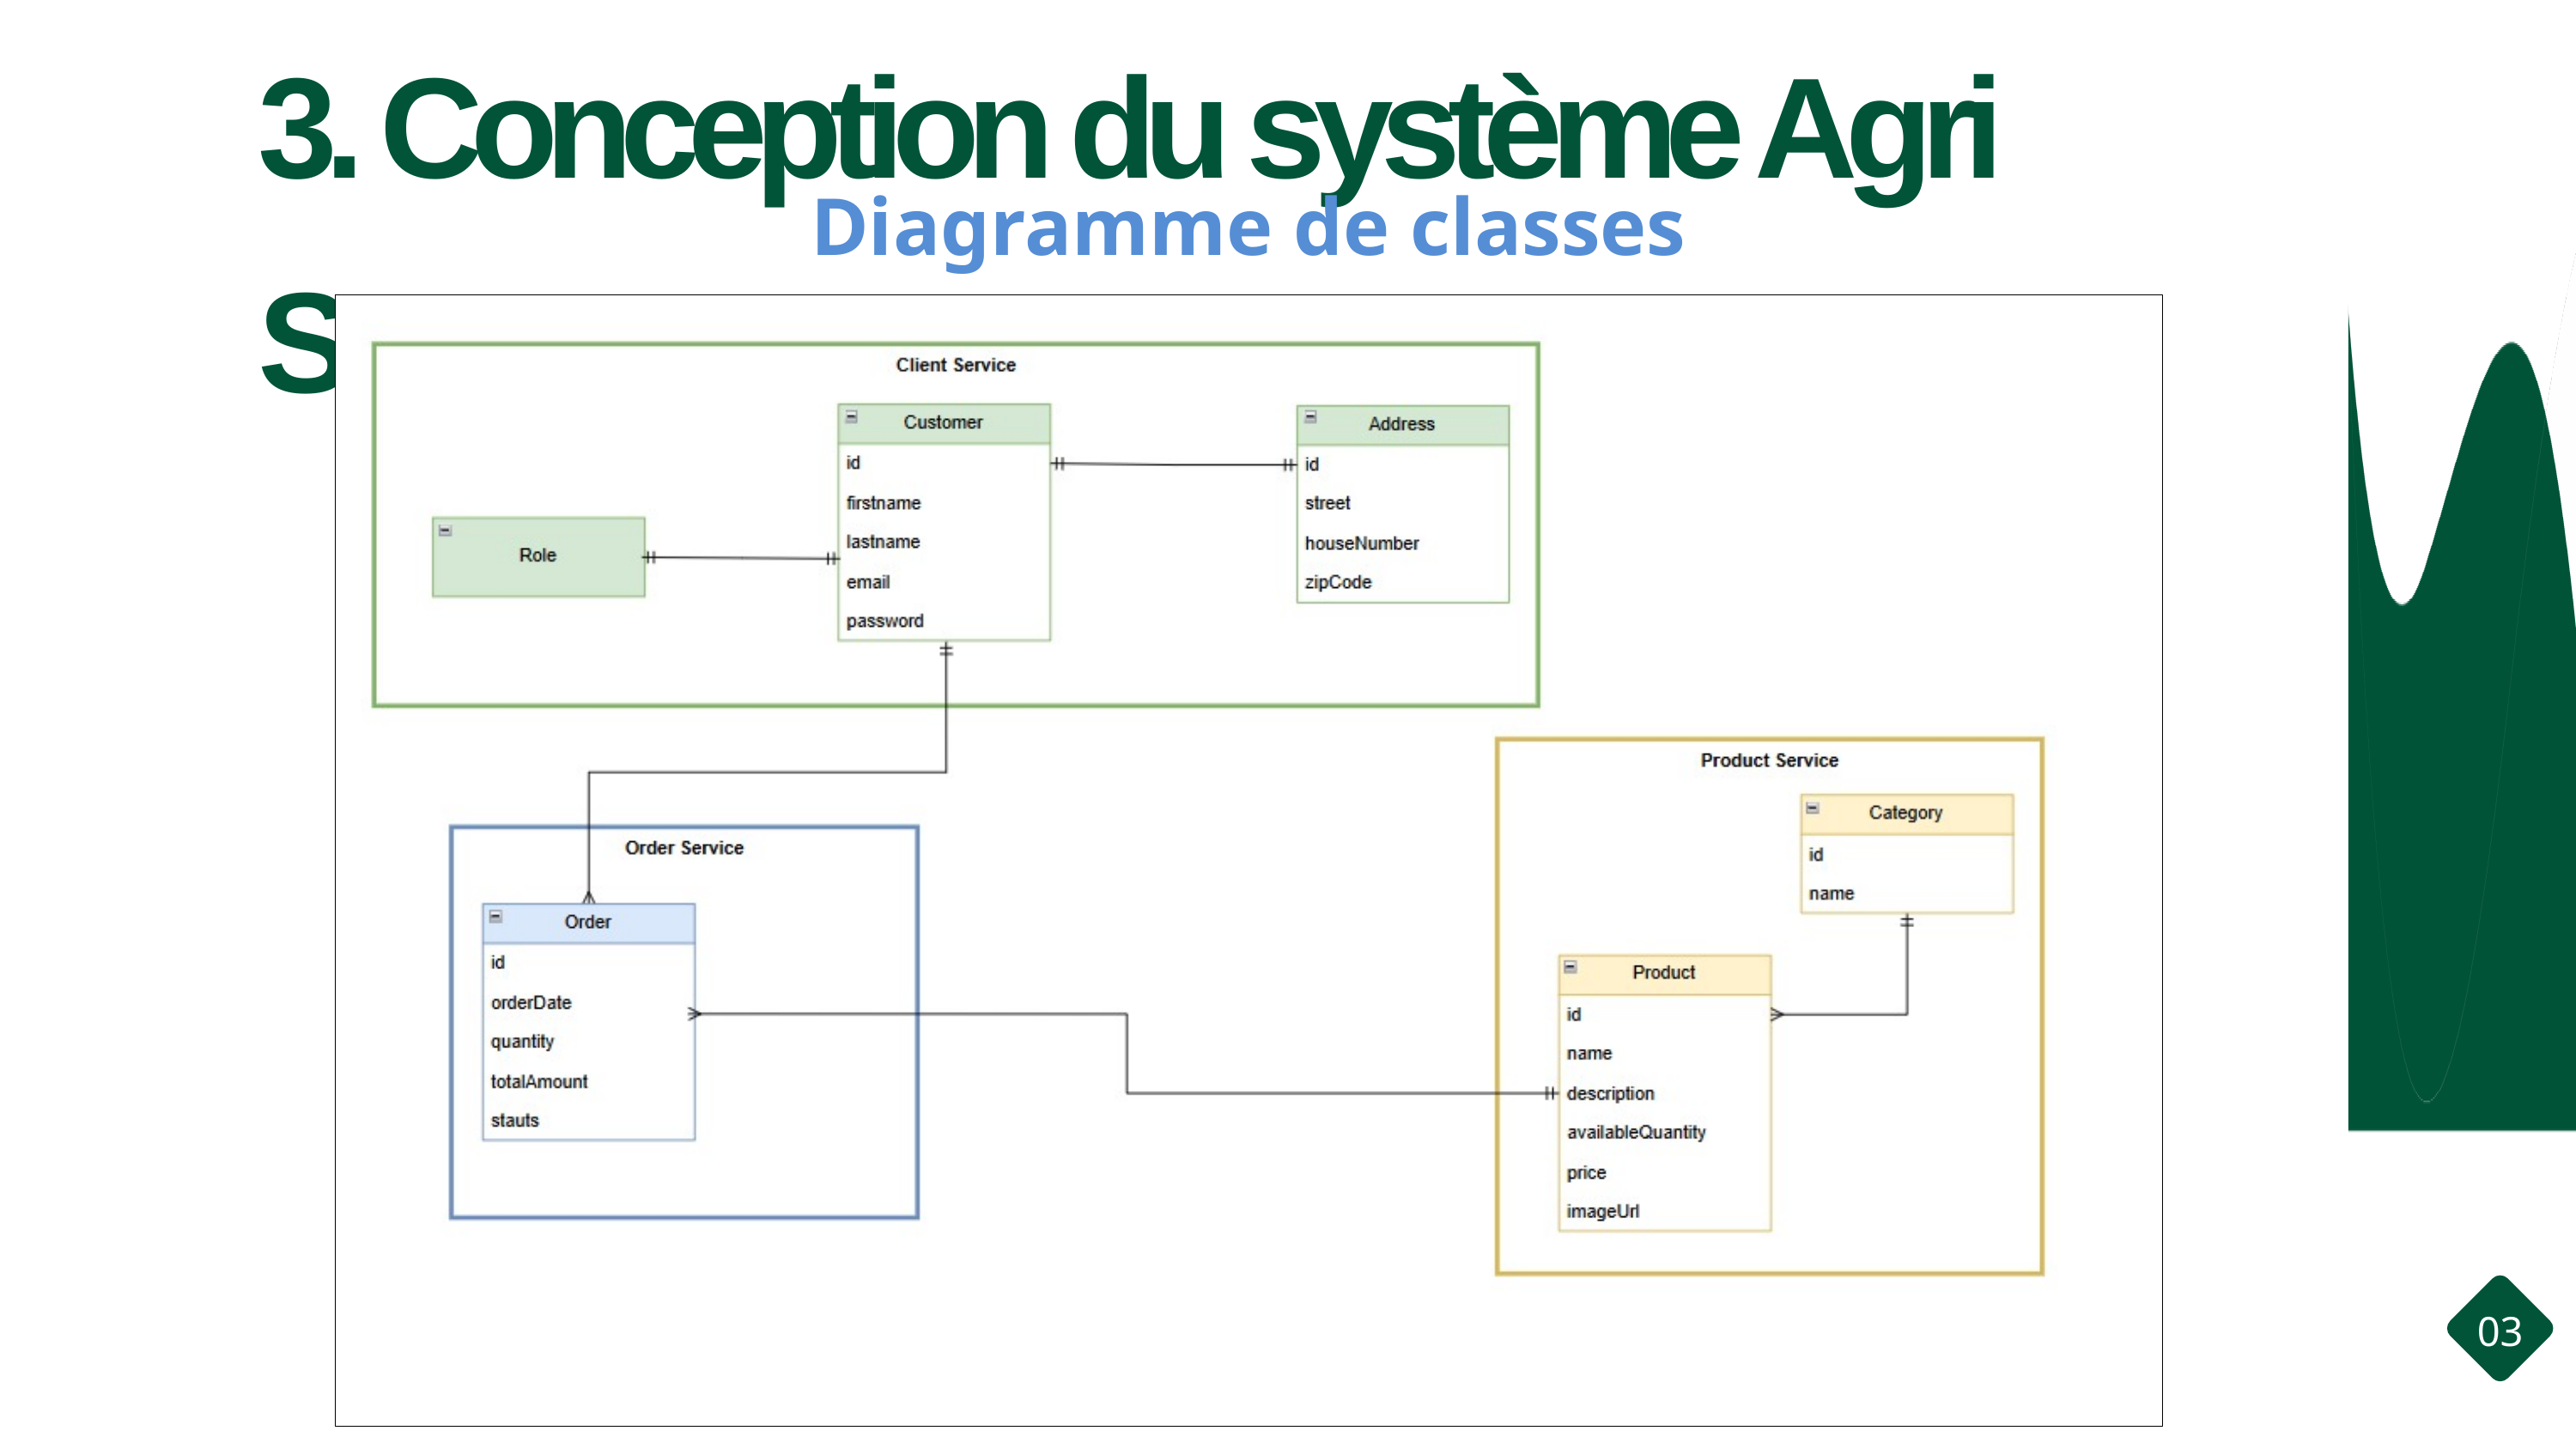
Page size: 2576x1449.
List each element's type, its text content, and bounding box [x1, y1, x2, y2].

picture [335, 294, 2163, 1427]
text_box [2442, 1270, 2558, 1386]
text_box Diagramme de classes [545, 204, 1952, 271]
text_box [2348, 0, 2576, 1449]
text_box 3. Conception du système Agri Store [258, 0, 2335, 422]
